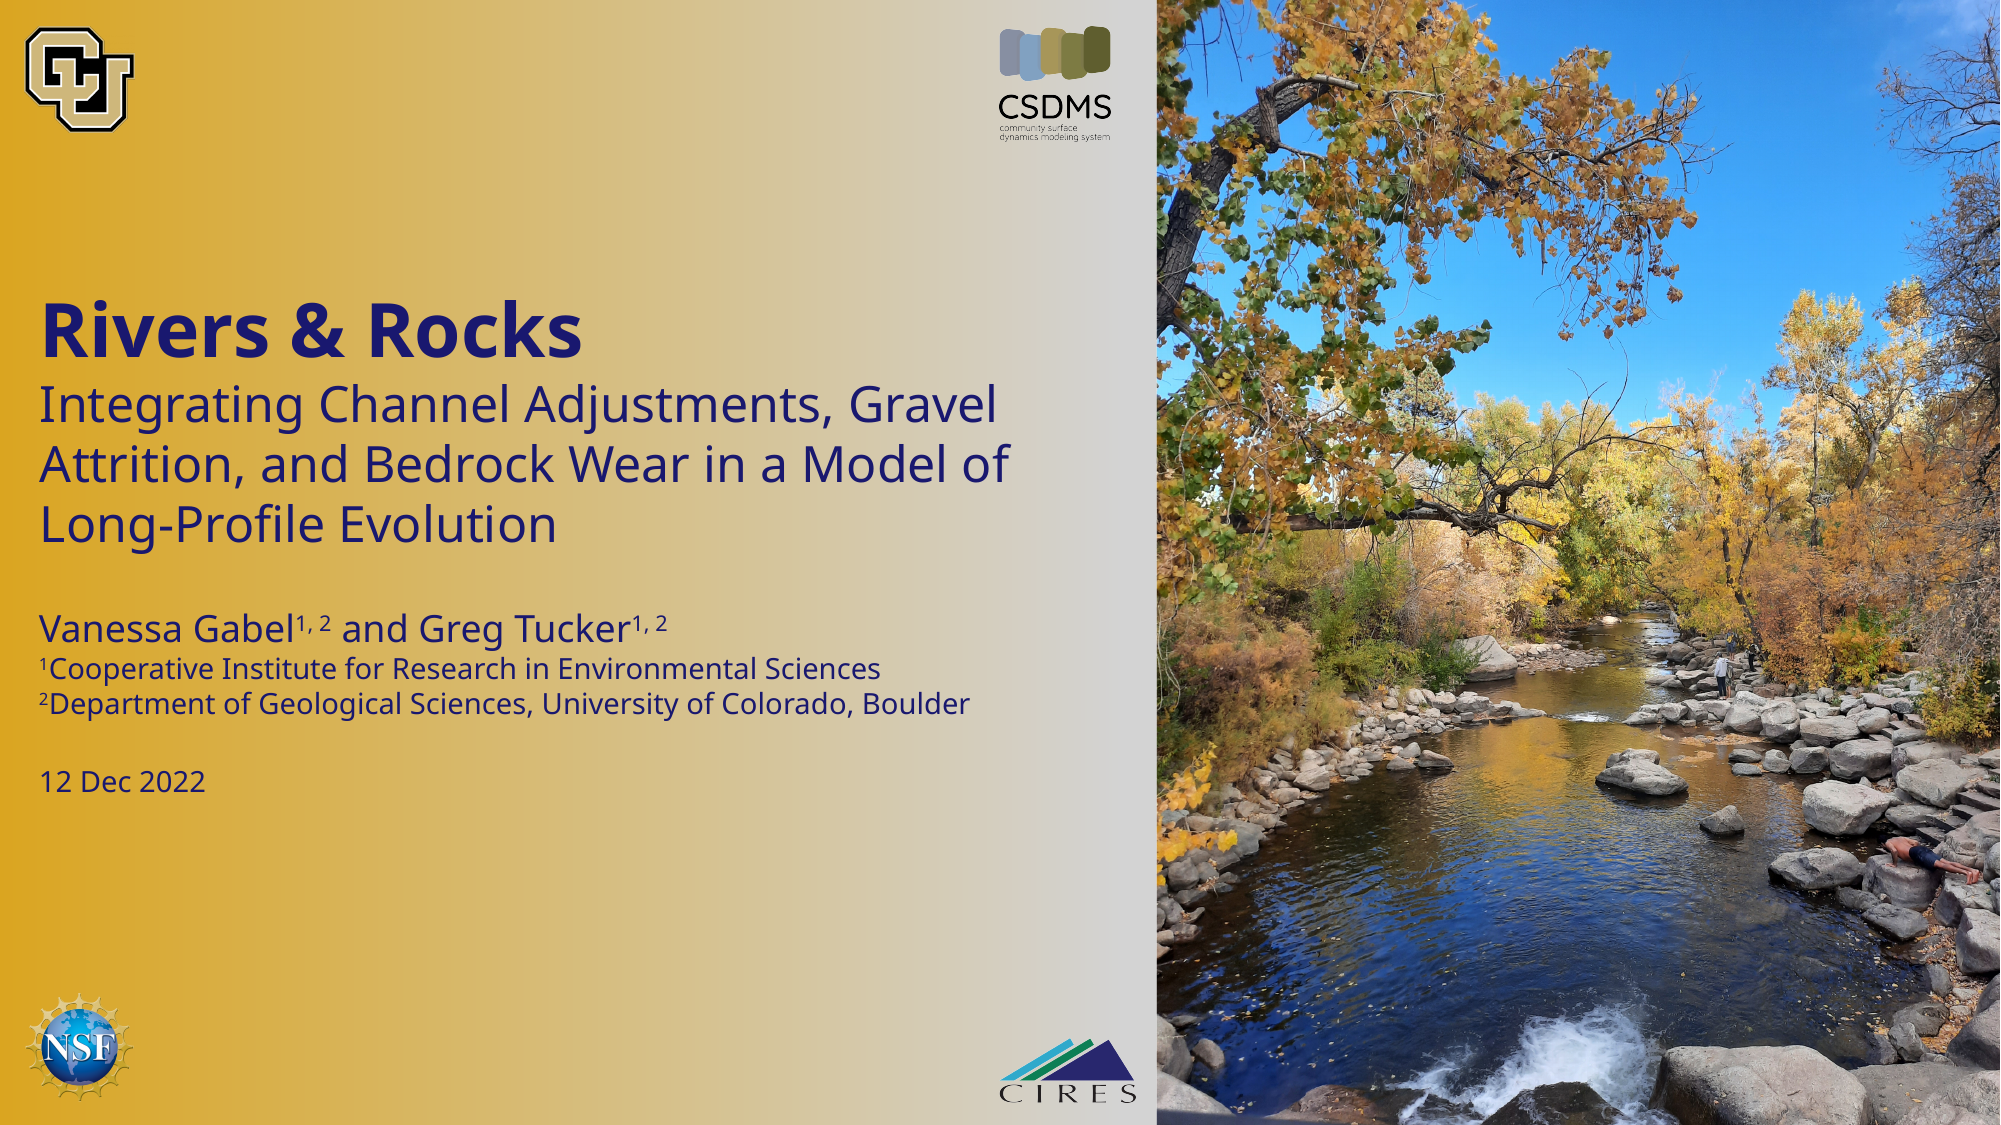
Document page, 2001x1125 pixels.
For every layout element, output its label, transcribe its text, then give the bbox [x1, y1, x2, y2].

picture [999, 1038, 1136, 1103]
picture [24, 26, 135, 133]
text_box Rivers & Rocks Integrating Channel Adjustments, Gravel Attrition, and Bedrock Wear in a Model of Long-Profile Evolution [25, 274, 1015, 560]
text_box 12 Dec 2022 [24, 756, 1015, 807]
text_box Vanessa Gabel1, 2 and Greg Tucker1, 2 1Cooperative Institute for Research in Environmental Sciences 2Department of Geological Sciences, University of Colorado, Boulder [24, 597, 1015, 728]
picture [24, 991, 135, 1103]
picture [999, 1, 2000, 1124]
slide_number 1 [1412, 1042, 1863, 1103]
